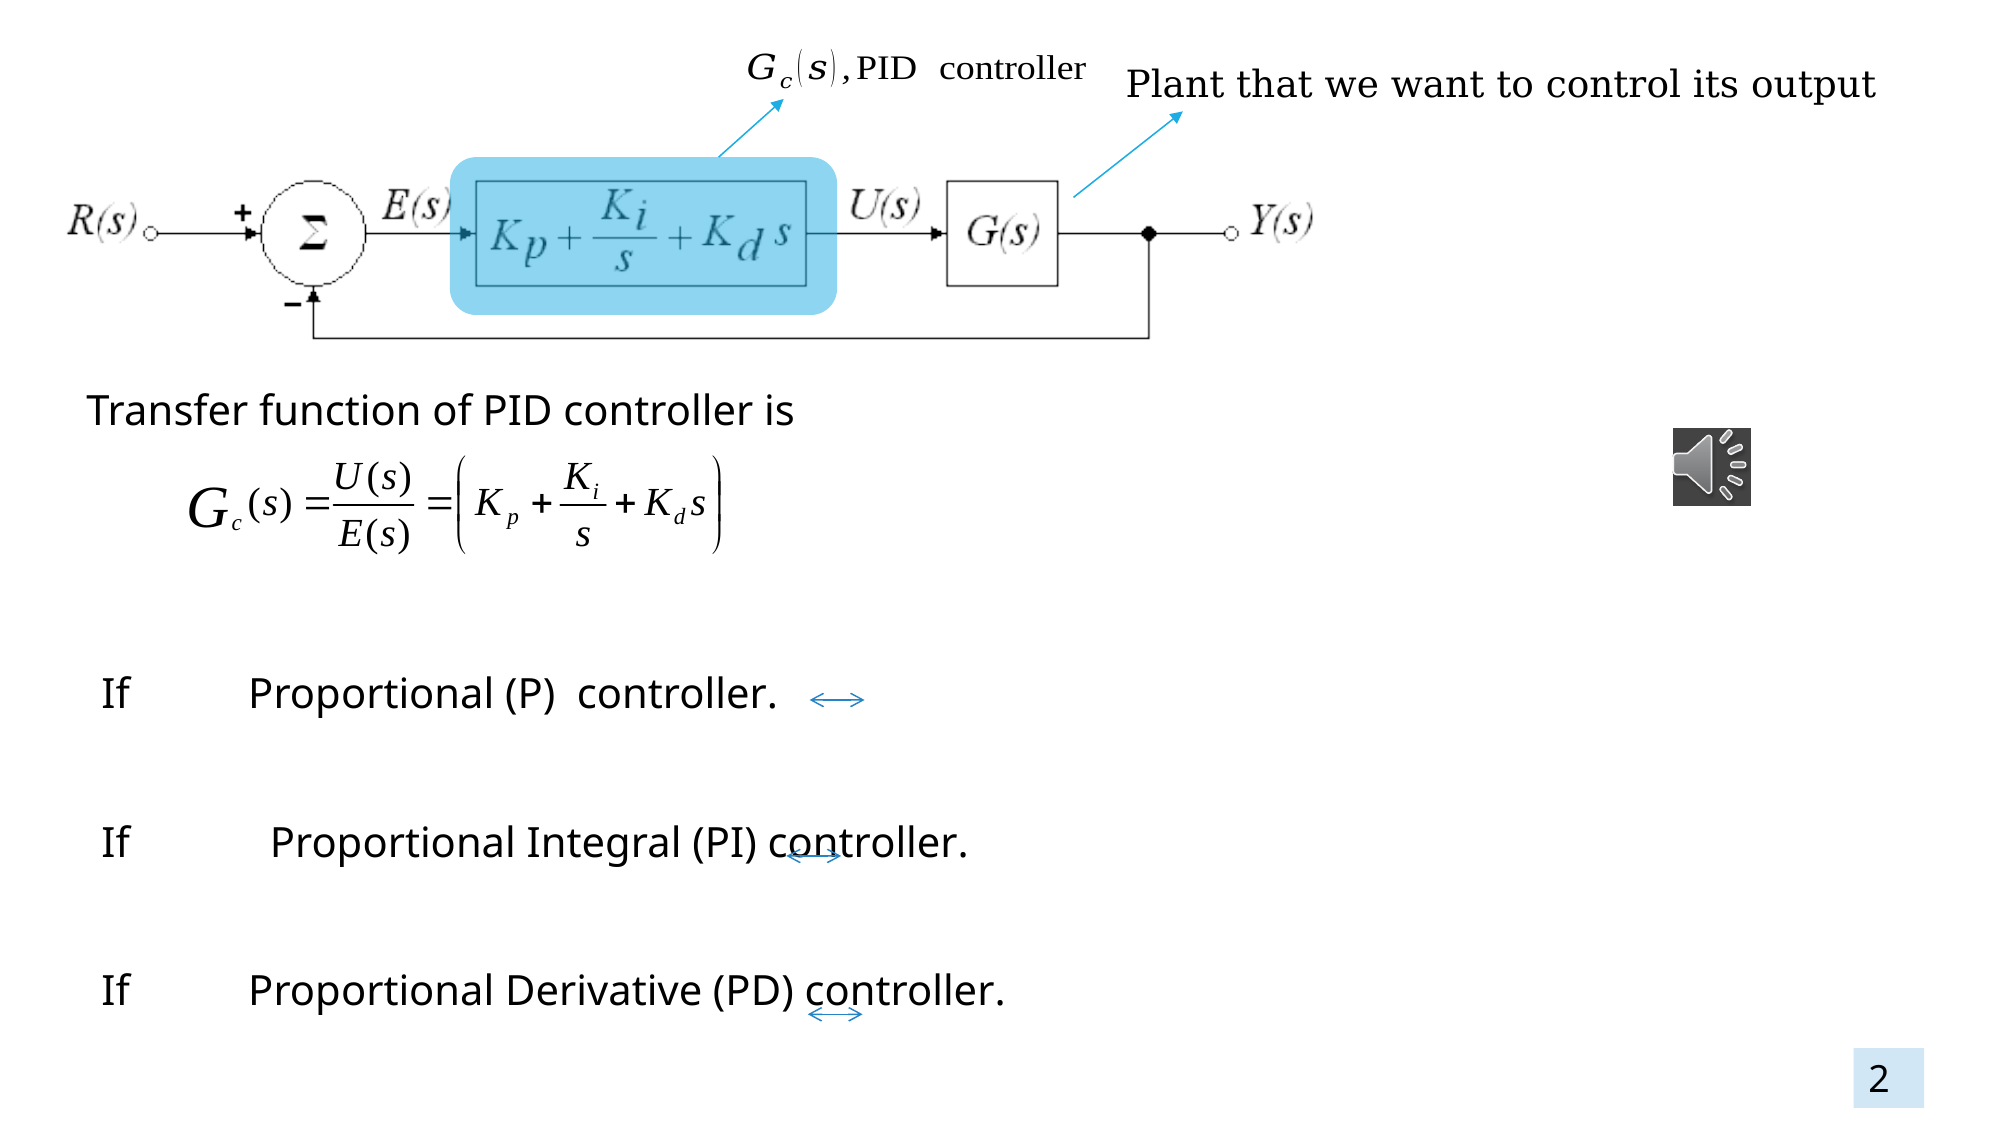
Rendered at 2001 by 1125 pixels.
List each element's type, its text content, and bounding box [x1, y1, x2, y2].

text_box Plant that we want to control its output [1110, 53, 1892, 113]
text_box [718, 98, 784, 158]
picture [1671, 426, 1752, 508]
picture [58, 161, 1322, 399]
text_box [182, 448, 732, 562]
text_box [1073, 111, 1184, 198]
text_box 2 [1853, 1048, 1925, 1108]
